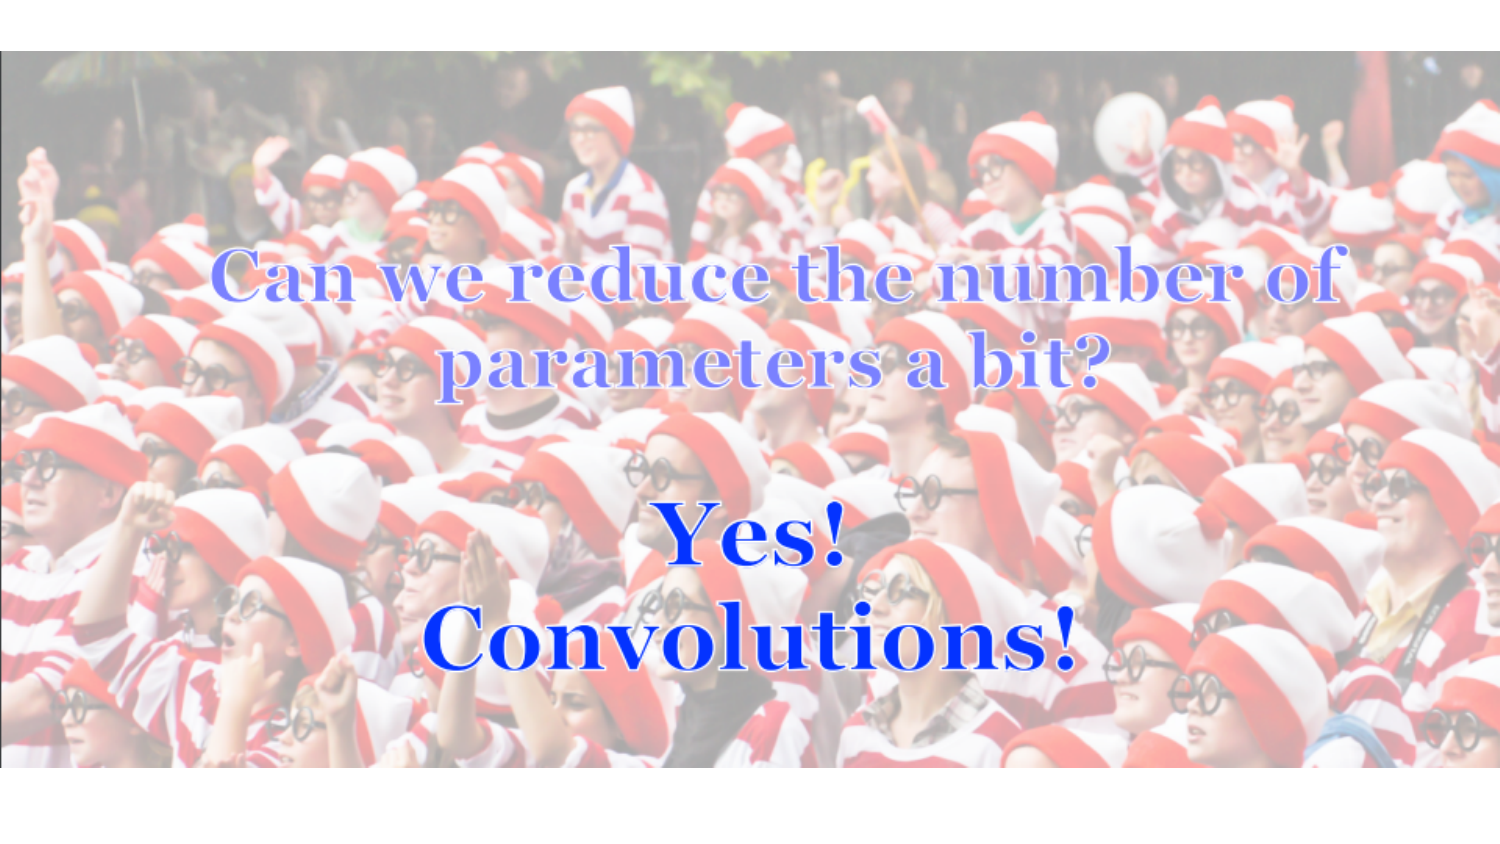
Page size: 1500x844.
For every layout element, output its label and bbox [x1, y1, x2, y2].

picture [0, 51, 1500, 768]
